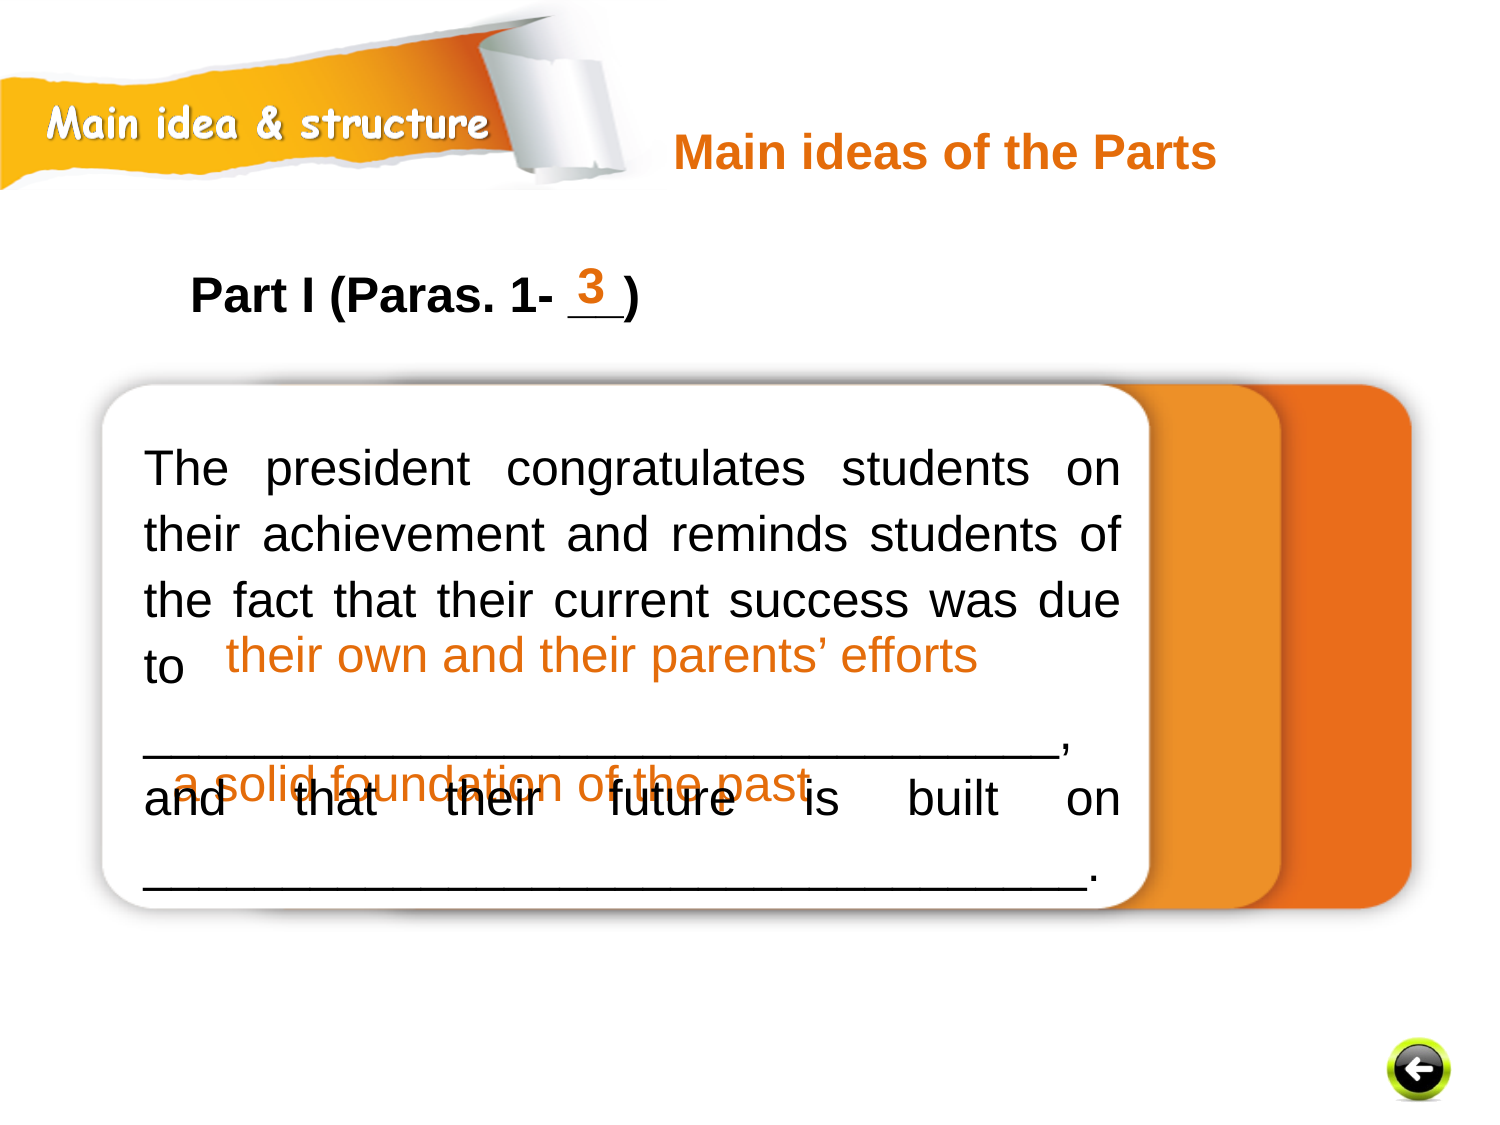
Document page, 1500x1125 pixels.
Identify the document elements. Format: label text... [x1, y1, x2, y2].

picture [70, 332, 1441, 938]
picture [0, 0, 669, 192]
text_box Part I (Paras. 1- __) [175, 243, 1322, 330]
picture [1381, 1031, 1454, 1107]
text_box 3 [562, 246, 633, 321]
text_box Main ideas of the Parts [673, 111, 1313, 187]
